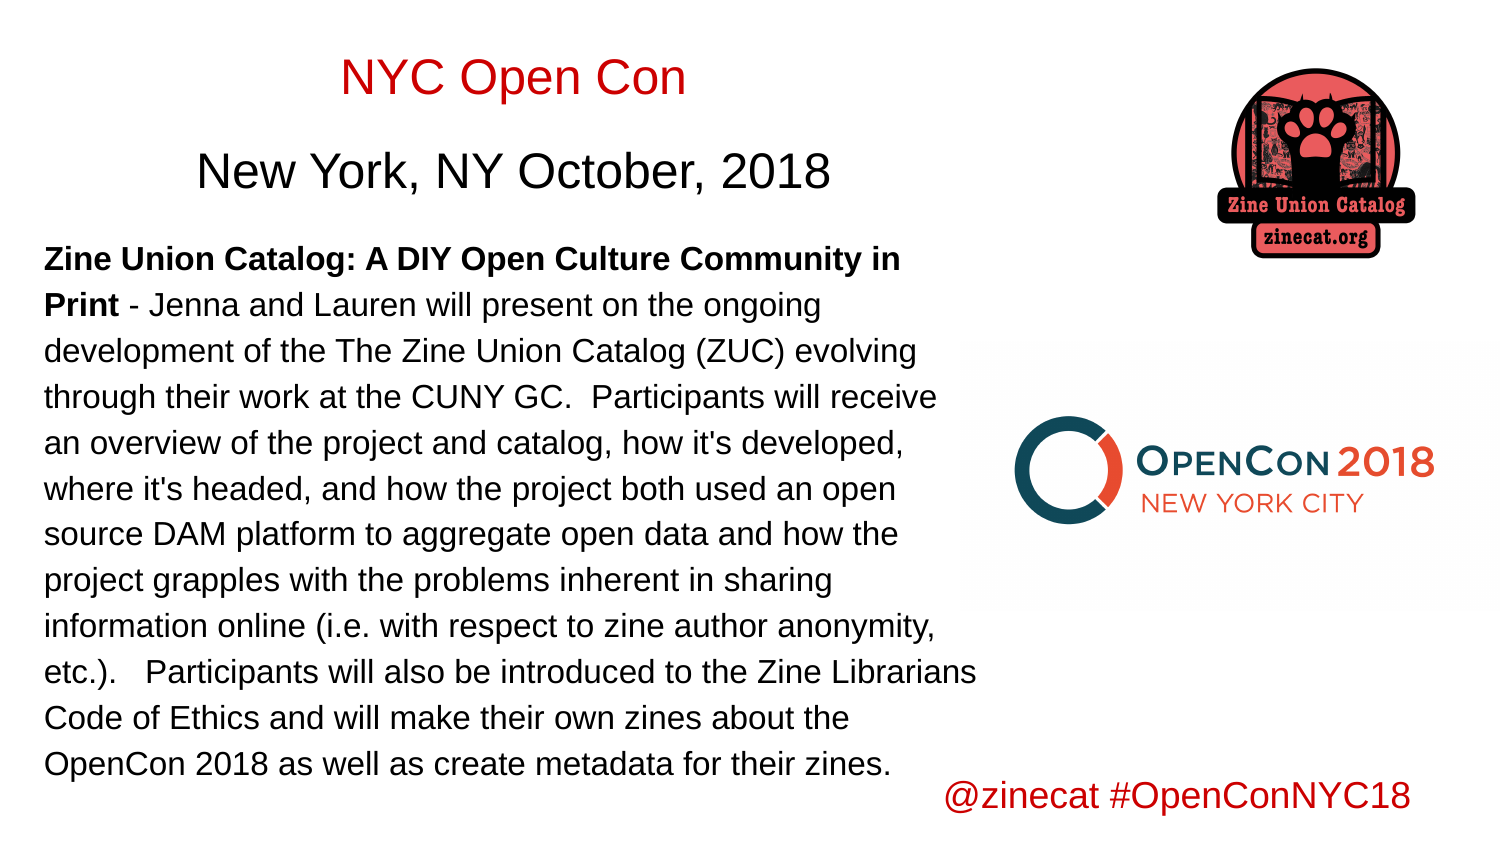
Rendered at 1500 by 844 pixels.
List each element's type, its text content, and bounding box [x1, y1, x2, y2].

list NYC Open Con New York, NY October, 2018 Zine Union Catalog: A DIY Open Culture Community in Print - Jenna and Lauren will present on the ongoing development of the The Zine Union Catalog (ZUC) evolving through their work at the CUNY GC. Participants will receive an overview of the project and catalog, how it's developed, where it's headed, and how the project both used an open source DAM platform to aggregate open data and how the project grapples with the problems inherent in sharing information online (i.e. with respect to zine author anonymity, etc.). Participants will also be introduced to the Zine Librarians Code of Ethics and will make their own zines about the OpenCon 2018 as well as create metadata for their zines. [28, 29, 999, 801]
picture [960, 341, 1500, 612]
title @zinecat #OpenConNYC18 [927, 749, 1449, 826]
picture [1179, 29, 1450, 300]
